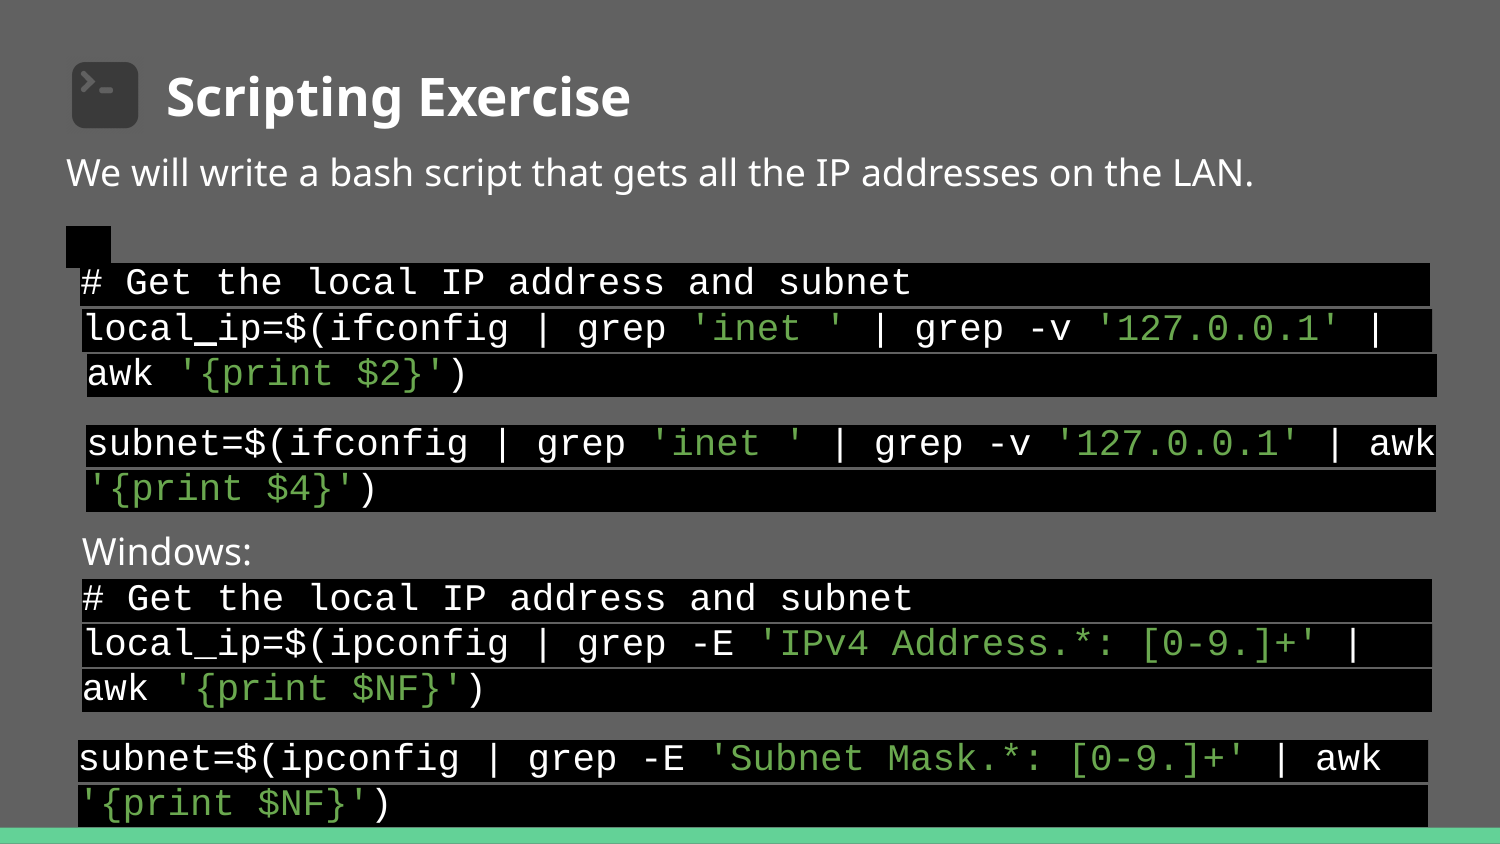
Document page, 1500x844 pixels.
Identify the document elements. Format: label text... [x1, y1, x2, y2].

text_box # Get the local IP address and subnet | [60, 242, 1451, 326]
text_box local_ip=$(ifconfig | grep 'inet ' | grep -v '127.0.0.1' | | awk '{print $2}') | Windows: # Get the local IP address and subnet | local_ip=$(ipconfig | grep -E 'IPv4 Address.*: [0-9.]+' | | awk '{print $NF}') | [66, 287, 1457, 403]
list We will write a bash script that gets all the IP addresses on the LAN. [51, 127, 1449, 205]
text_box subnet=$(ifconfig | grep 'inet ' | grep -v '127.0.0.1' | awk '{print $4}') | subnet=$(ipconfig | grep -E 'Subnet Mask.*: [0-9.]+' | awk | '{print $NF}') | [62, 403, 1461, 768]
picture [66, 56, 144, 134]
title Scripting Exercise [151, 48, 1500, 142]
text_box local_ip=$(ifconfig | grep 'inet ' | grep -v '127.0.0.1' | | awk '{print $2}') | Windows: # Get the local IP address and subnet | local_ip=$(ipconfig | grep -E 'IPv4 Address.*: [0-9.]+' | | awk '{print $NF}') | [66, 768, 1457, 844]
